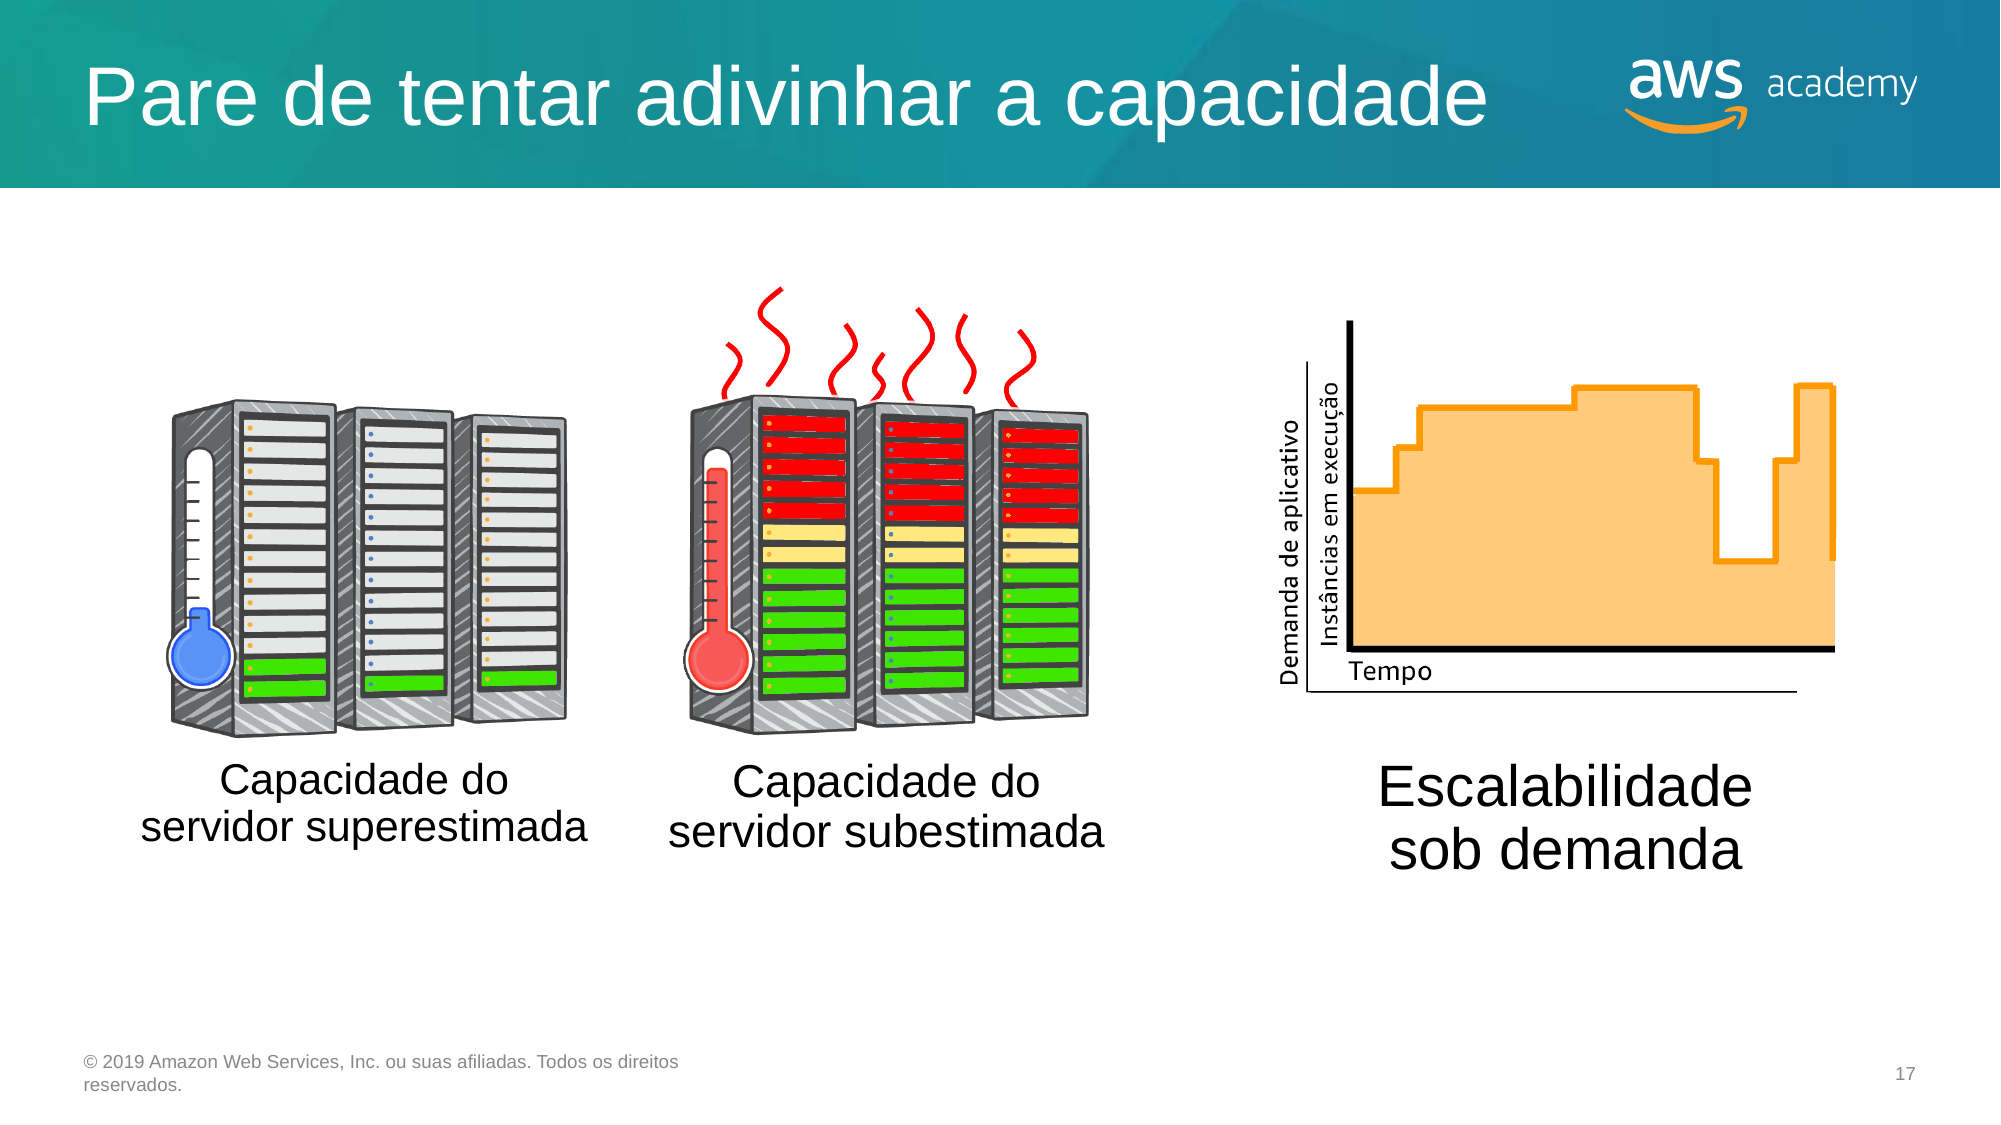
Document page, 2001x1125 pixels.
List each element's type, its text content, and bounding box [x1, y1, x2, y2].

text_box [1299, 302, 1856, 691]
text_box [71, 388, 593, 750]
text_box Escalabilidade sob demanda [1327, 748, 1806, 904]
picture [1267, 344, 1815, 732]
picture [666, 278, 1127, 757]
list Capacidade do servidor superestimada [125, 750, 604, 905]
slide_number ‹#› [1481, 1042, 1932, 1103]
text_box Capacidade do servidor subestimada [647, 750, 1127, 905]
footer © 2019 Amazon Web Services, Inc. ou suas afiliadas. Todos os direitos reservados. [68, 1042, 780, 1103]
picture [0, 0, 2000, 188]
title Pare de tentar adivinhar a capacidade [68, 59, 1551, 138]
